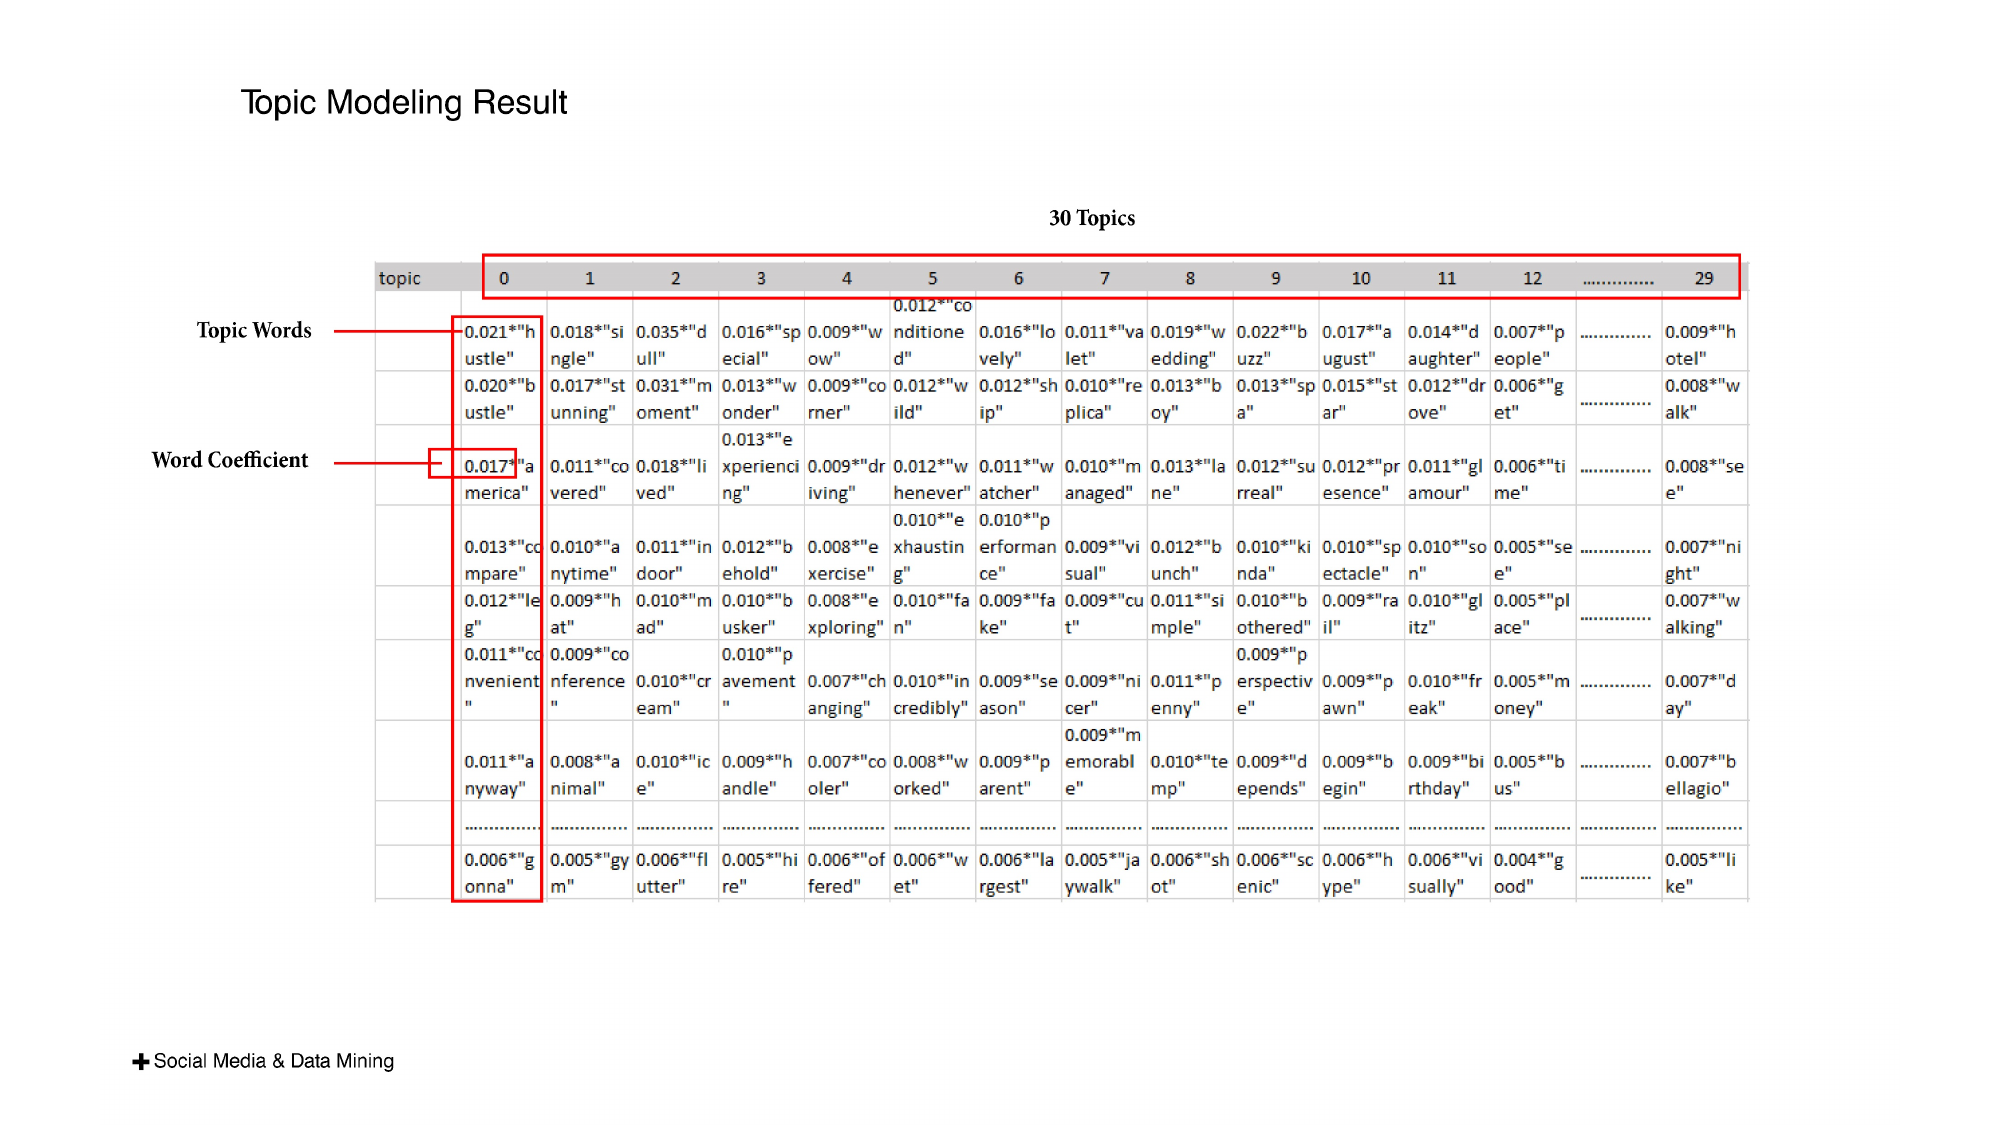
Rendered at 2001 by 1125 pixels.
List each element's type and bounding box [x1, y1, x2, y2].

picture [100, 0, 1900, 1125]
